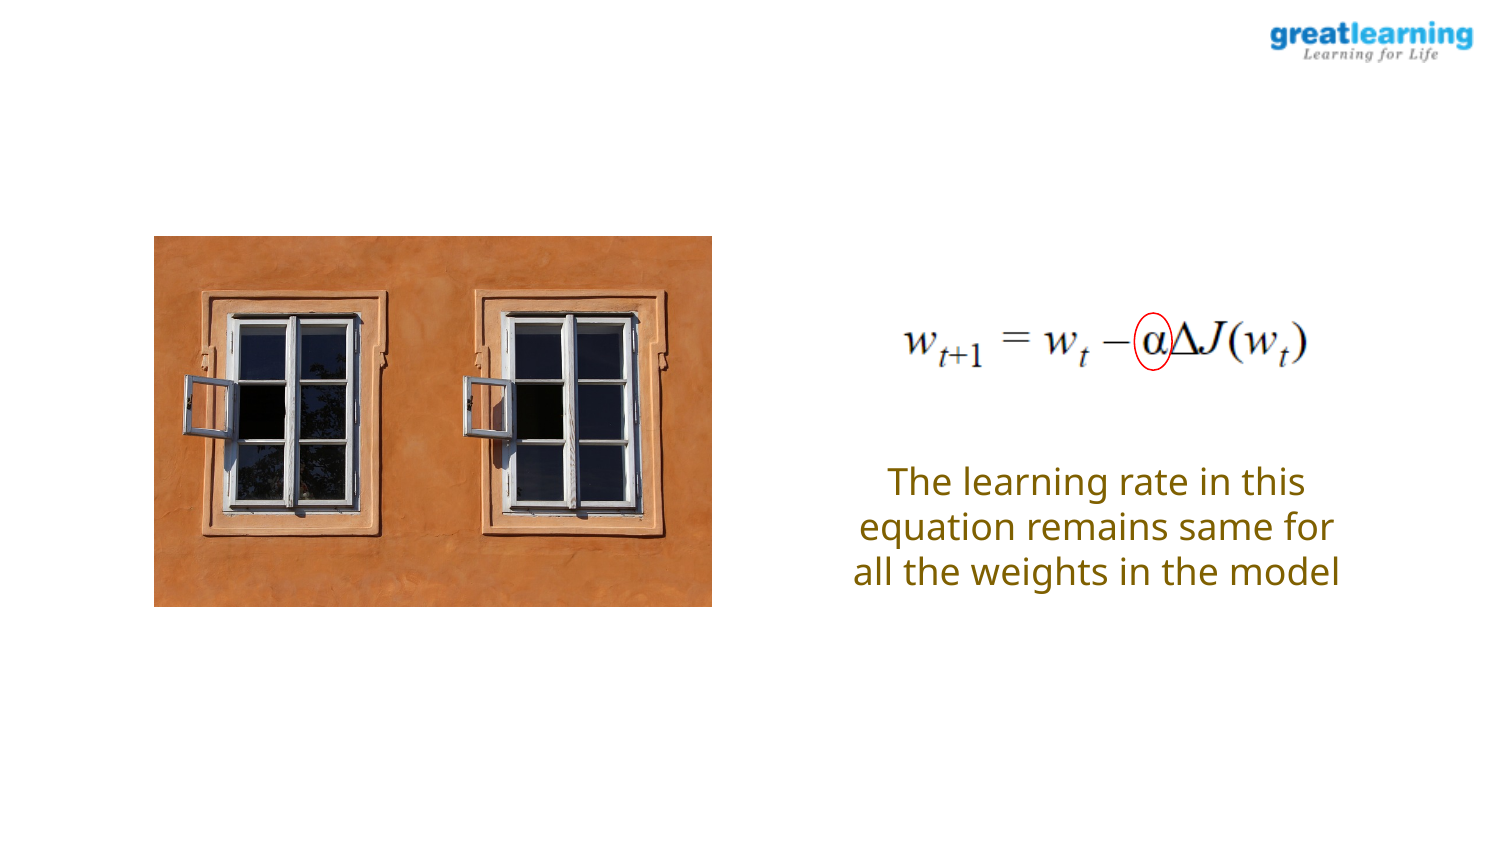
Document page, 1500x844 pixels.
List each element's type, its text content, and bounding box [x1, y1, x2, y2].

picture [1270, 20, 1474, 63]
text_box The learning rate in this equation remains same for all the weights in the model [836, 444, 1358, 608]
picture [154, 236, 712, 608]
picture [883, 301, 1311, 384]
